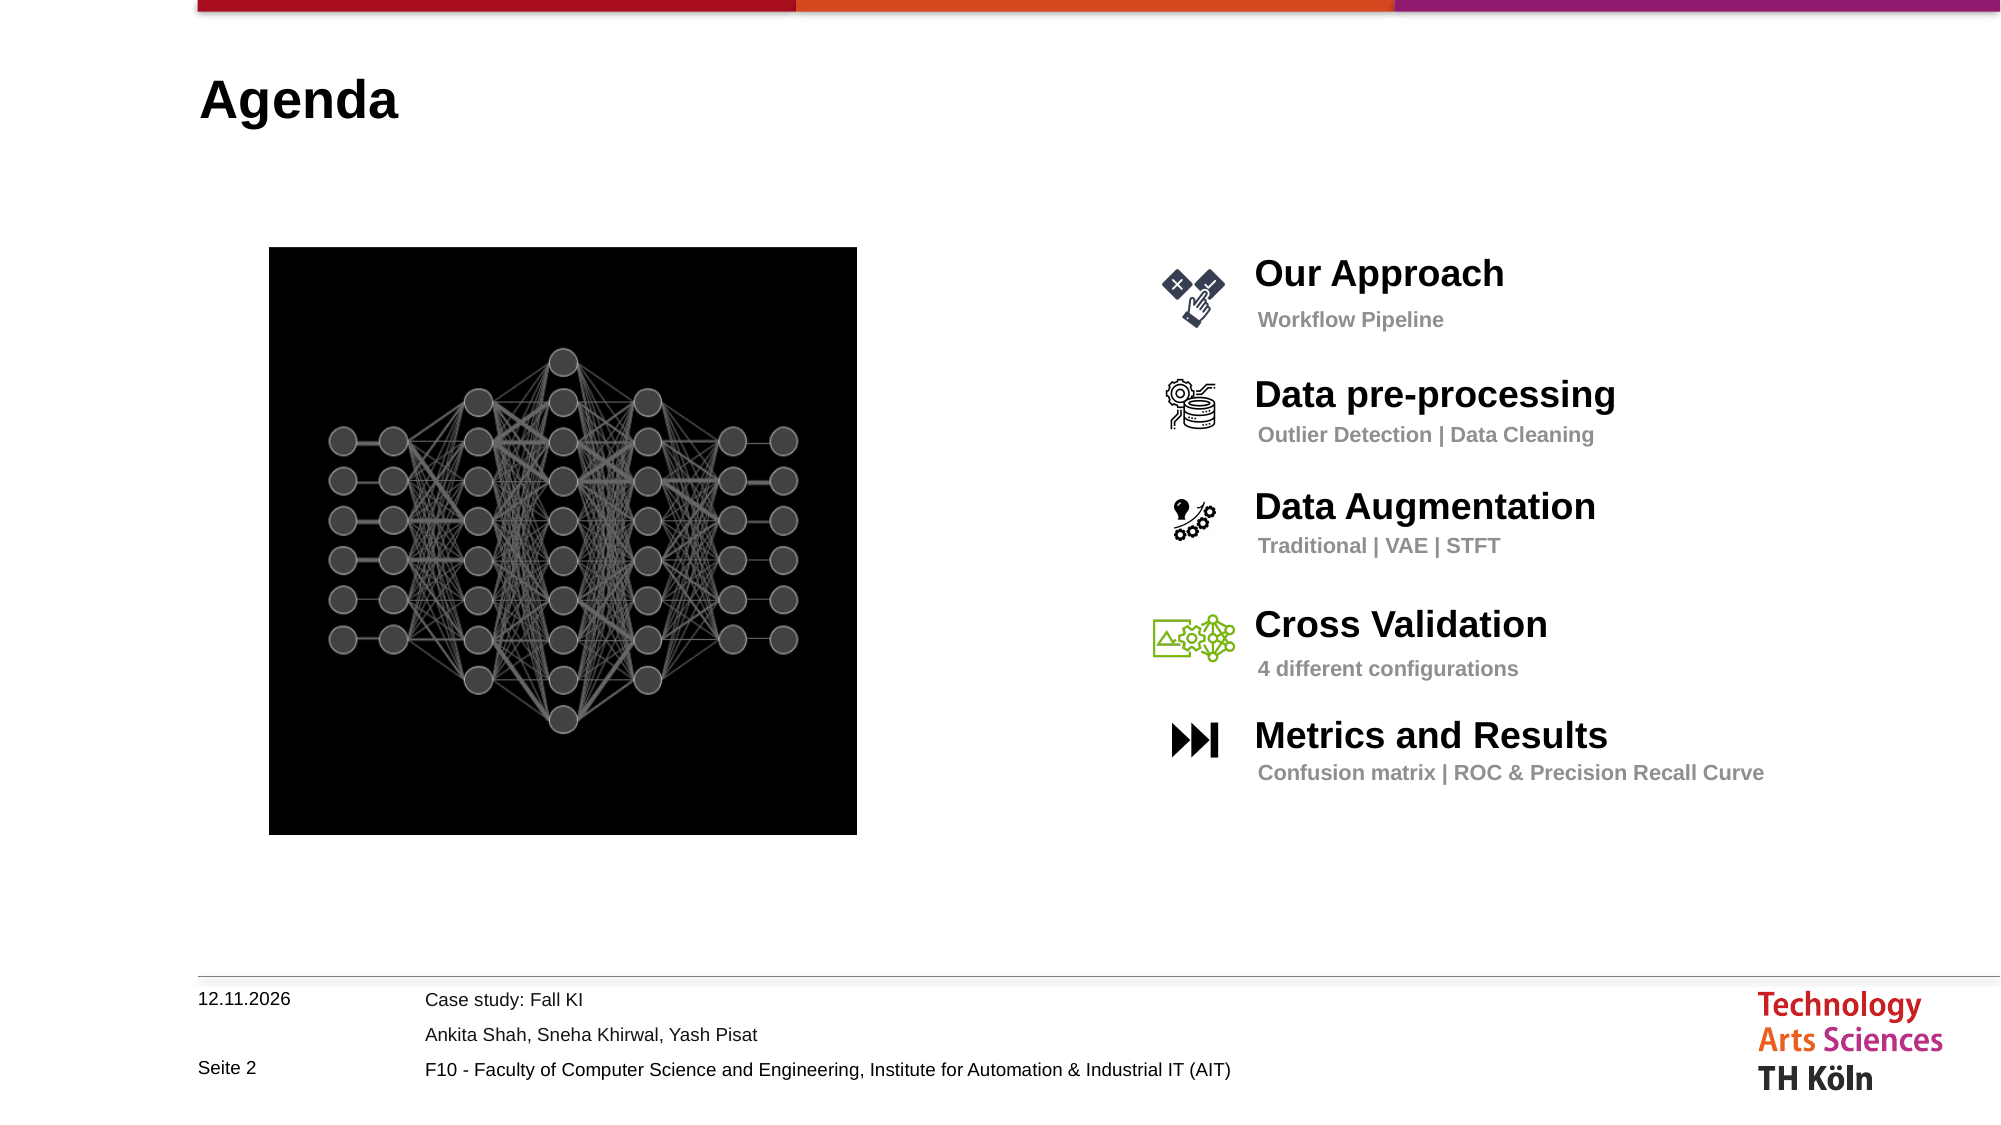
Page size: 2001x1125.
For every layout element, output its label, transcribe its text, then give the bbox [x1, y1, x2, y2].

slide_number Seite 2 [197, 1043, 411, 1079]
picture [268, 246, 857, 835]
text_box Data Augmentation [1254, 482, 1970, 532]
picture [1143, 588, 1244, 689]
text_box Agenda [197, 64, 1970, 140]
text_box Workflow Pipeline [1243, 298, 2000, 340]
picture [1162, 269, 1225, 328]
text_box Our Approach [1254, 249, 1970, 293]
picture [1173, 499, 1216, 542]
text_box Traditional | VAE | STFT [1243, 523, 2000, 565]
text_box Cross Validation [1254, 600, 1970, 650]
text_box Outlier Detection | Data Cleaning [1243, 413, 2000, 455]
text_box Data pre-processing [1254, 370, 1970, 420]
picture [1165, 378, 1216, 430]
text_box 4 different configurations [1248, 647, 2000, 688]
text_box Metrics and Results [1254, 705, 1970, 756]
text_box Confusion matrix | ROC & Precision Recall Curve [1243, 751, 2000, 793]
picture [1164, 710, 1225, 770]
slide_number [197, 986, 411, 1016]
